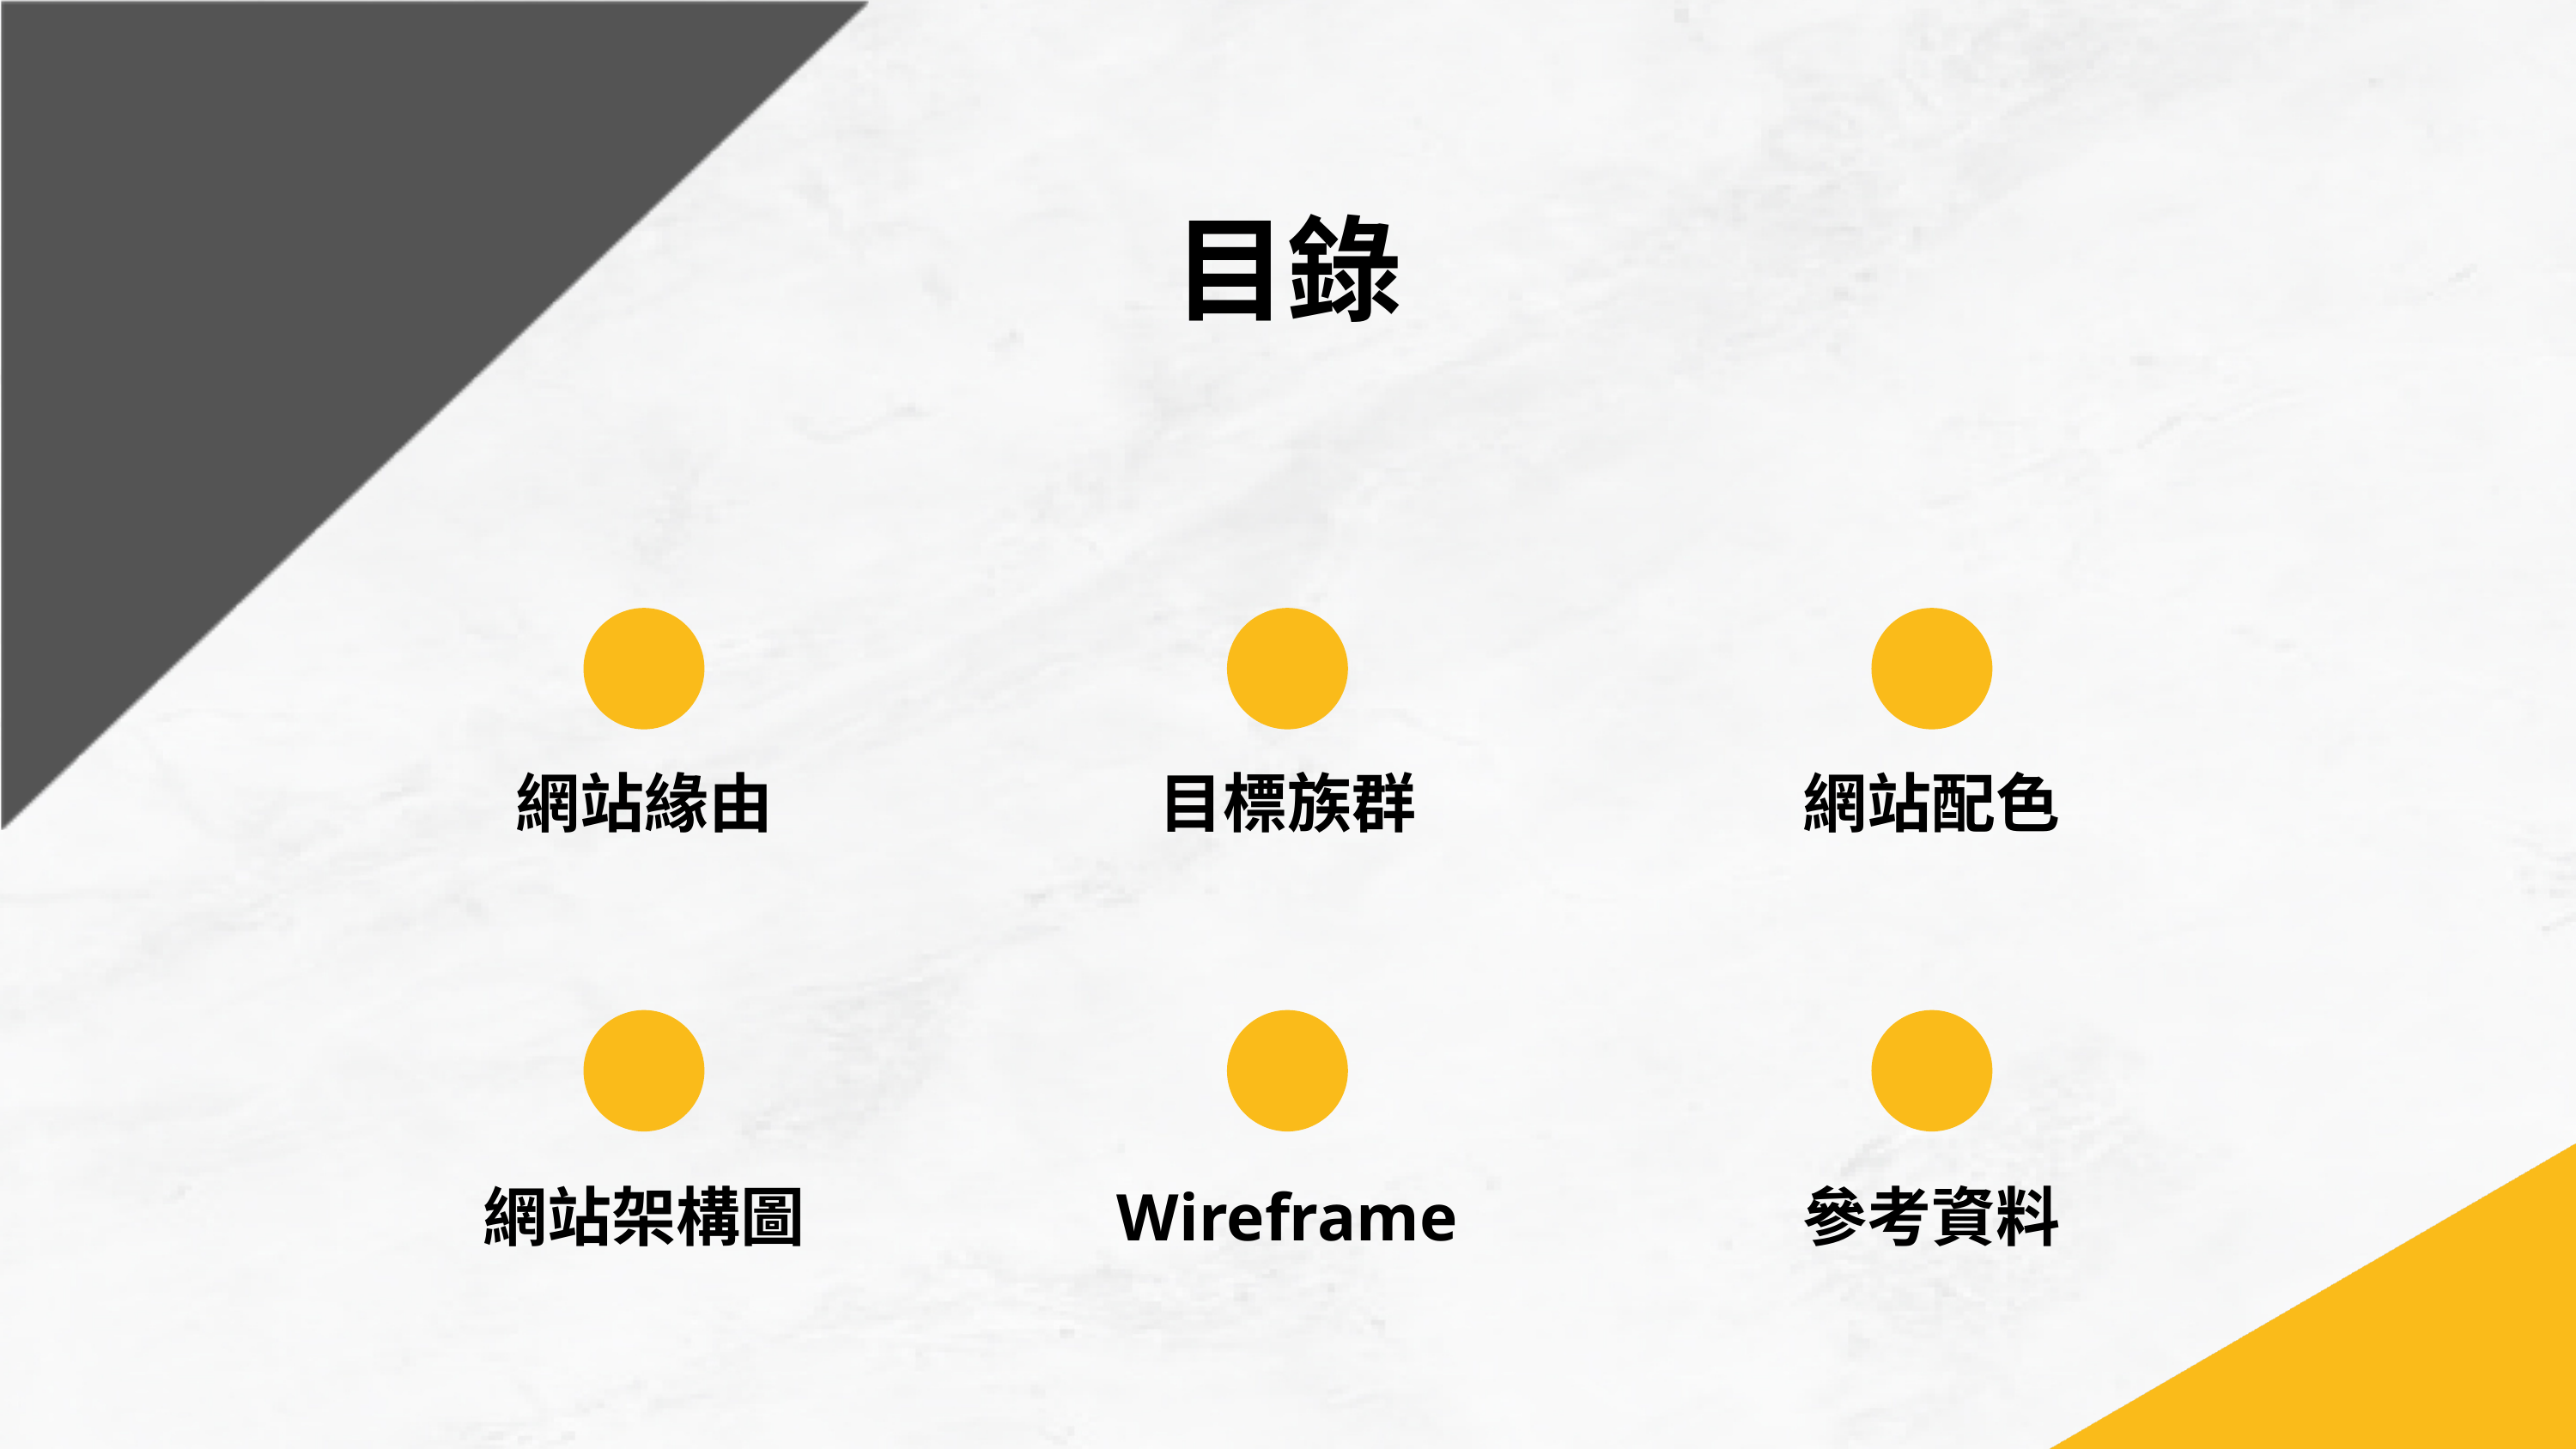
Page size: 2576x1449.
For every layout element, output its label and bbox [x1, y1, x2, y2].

text_box [583, 1009, 705, 1132]
text_box [1871, 1009, 1993, 1132]
text_box [1871, 607, 1993, 730]
text_box [1226, 607, 1349, 730]
text_box [1226, 1009, 1349, 1132]
picture [0, 0, 2576, 1449]
text_box [583, 607, 705, 730]
